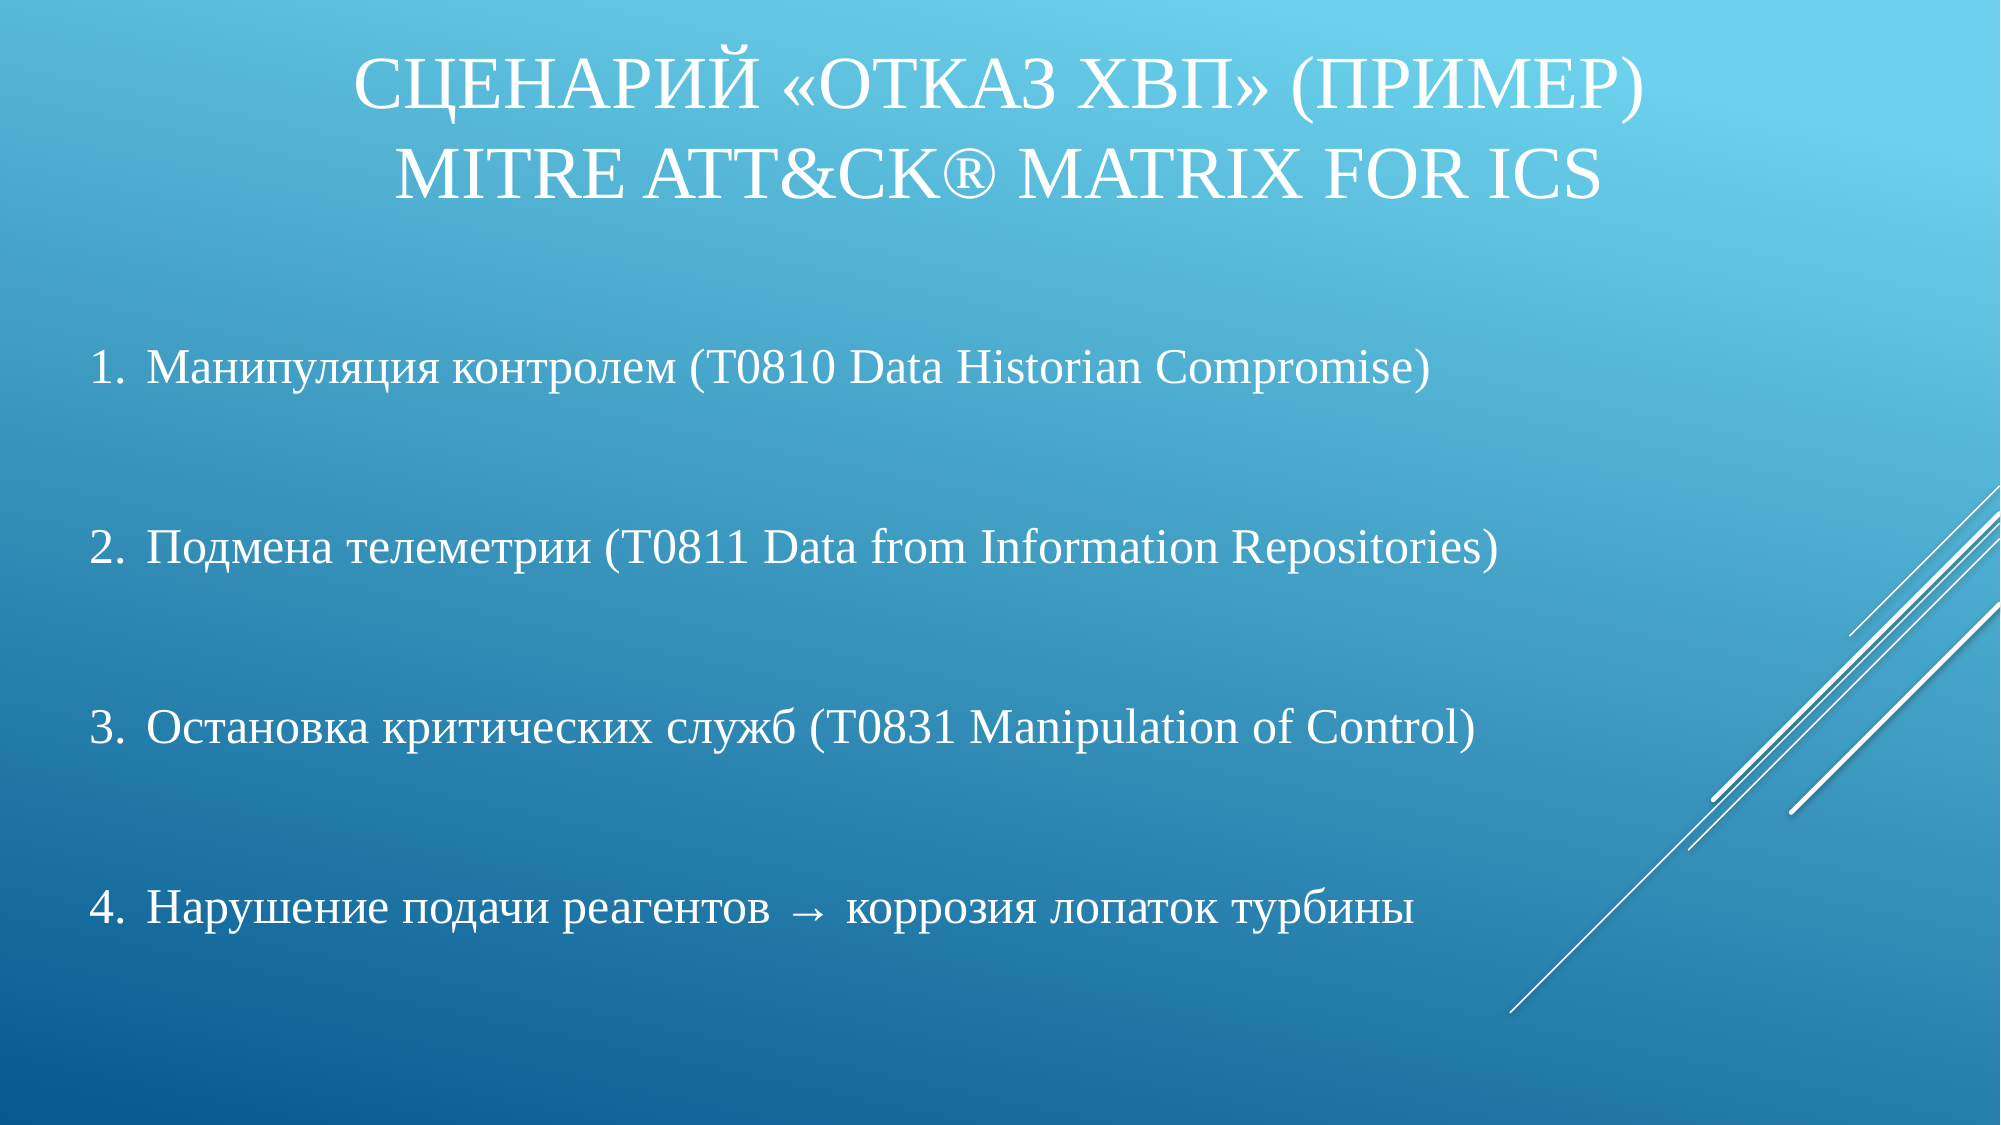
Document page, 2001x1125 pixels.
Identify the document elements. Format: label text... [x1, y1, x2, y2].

title Сценарий «Отказ ХВП» (пример) MITRE ATT&CK® Matrix for ICS [0, 0, 2000, 248]
list Манипуляция контролем (T0810 Data Historian Compromise) Подмена телеметрии (T0811 Data from Information Repositories) Остановка критических служб (T0831 Manipulation of Control) Нарушение подачи реагентов → коррозия лопаток турбины [74, 206, 1526, 942]
